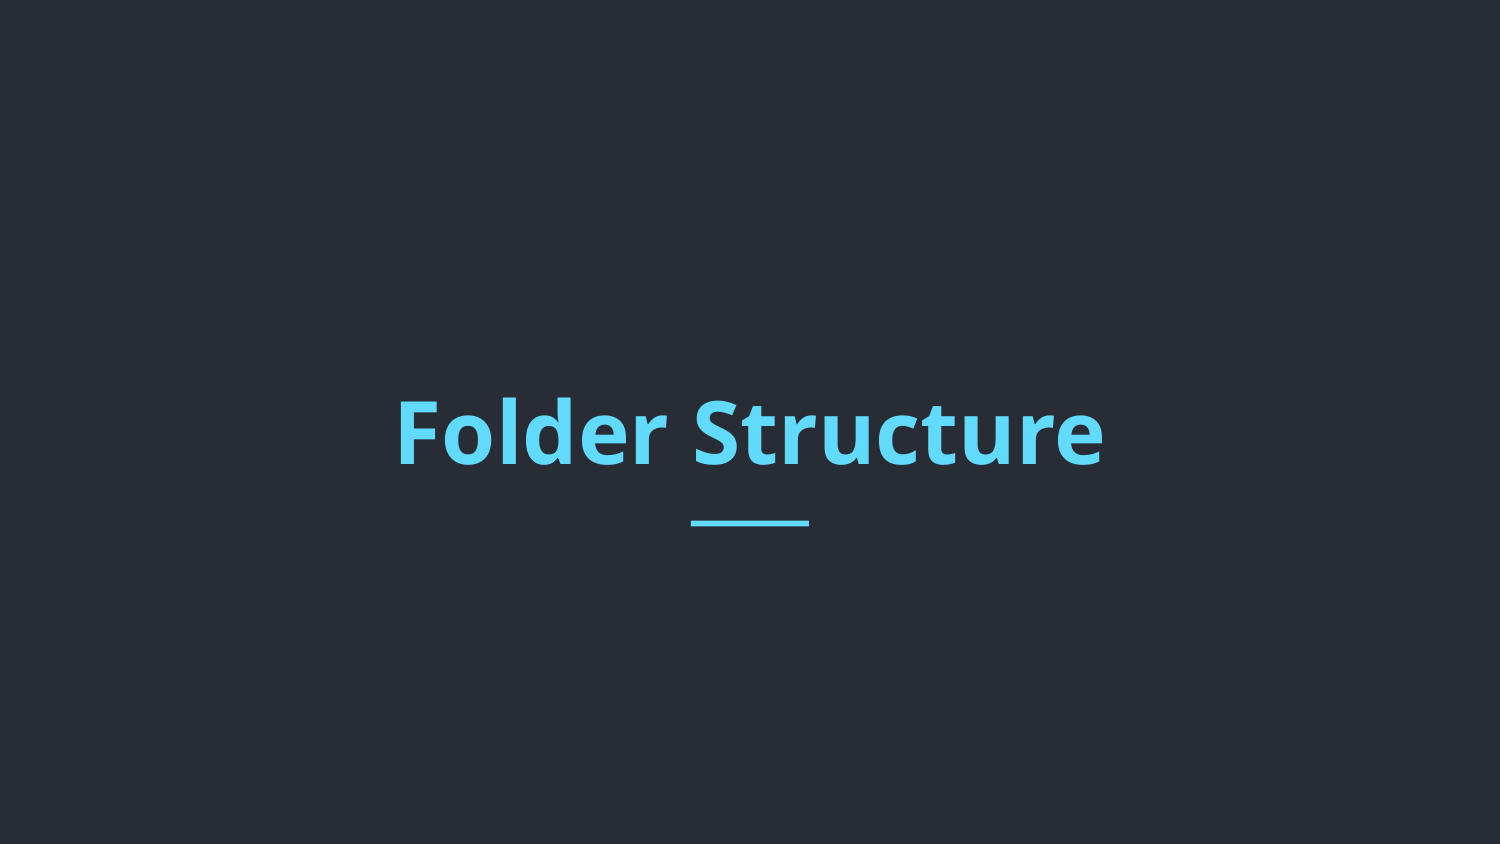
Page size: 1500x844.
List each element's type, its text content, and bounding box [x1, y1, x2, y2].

text_box [690, 520, 809, 527]
title Folder Structure [245, 260, 1255, 584]
